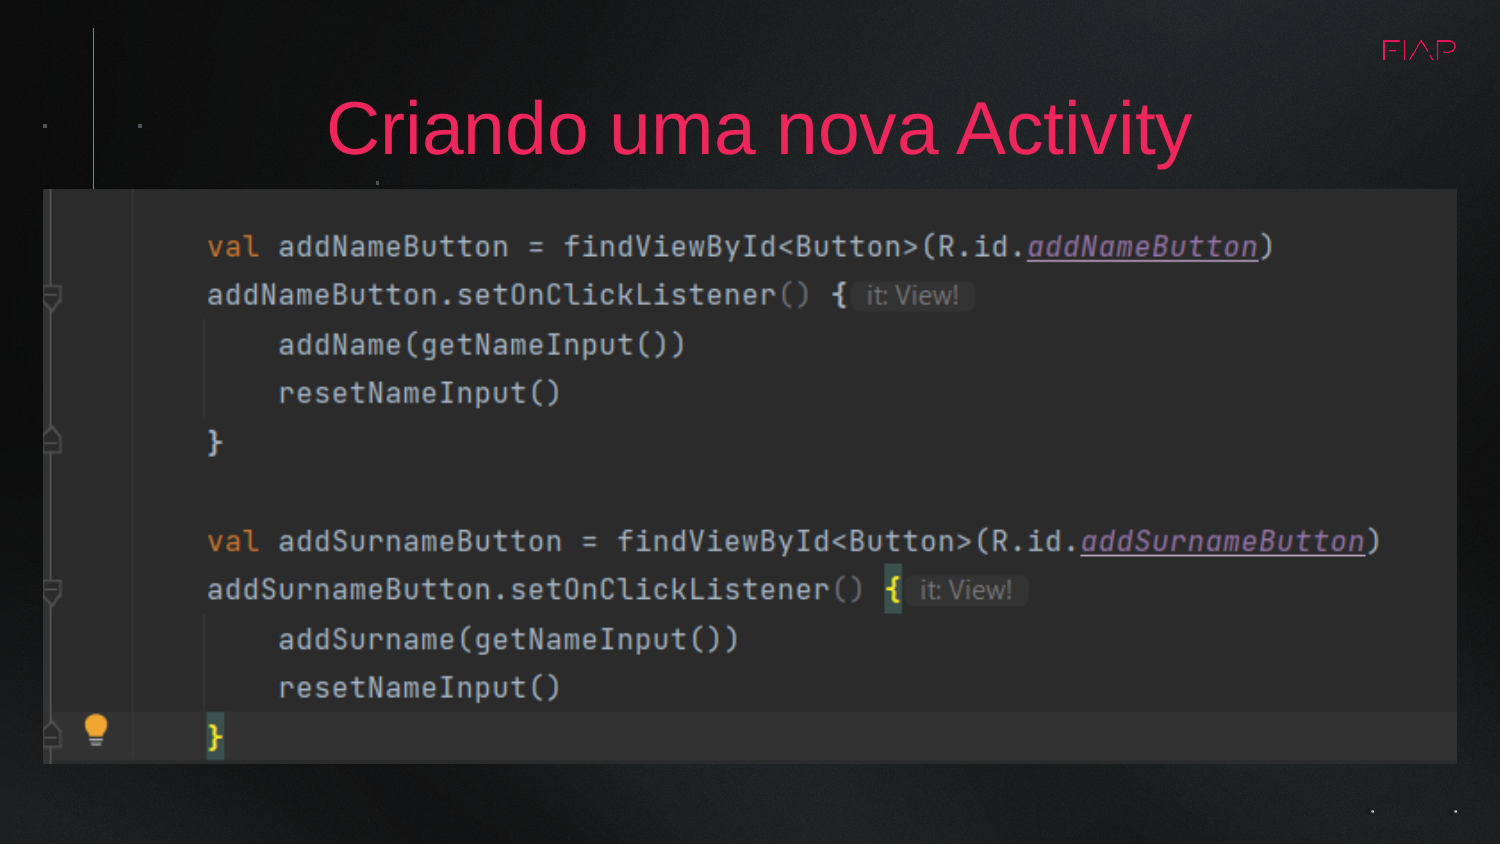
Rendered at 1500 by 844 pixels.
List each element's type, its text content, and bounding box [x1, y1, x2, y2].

picture [0, 0, 1500, 844]
text_box Criando uma nova Activity [383, 72, 1230, 177]
